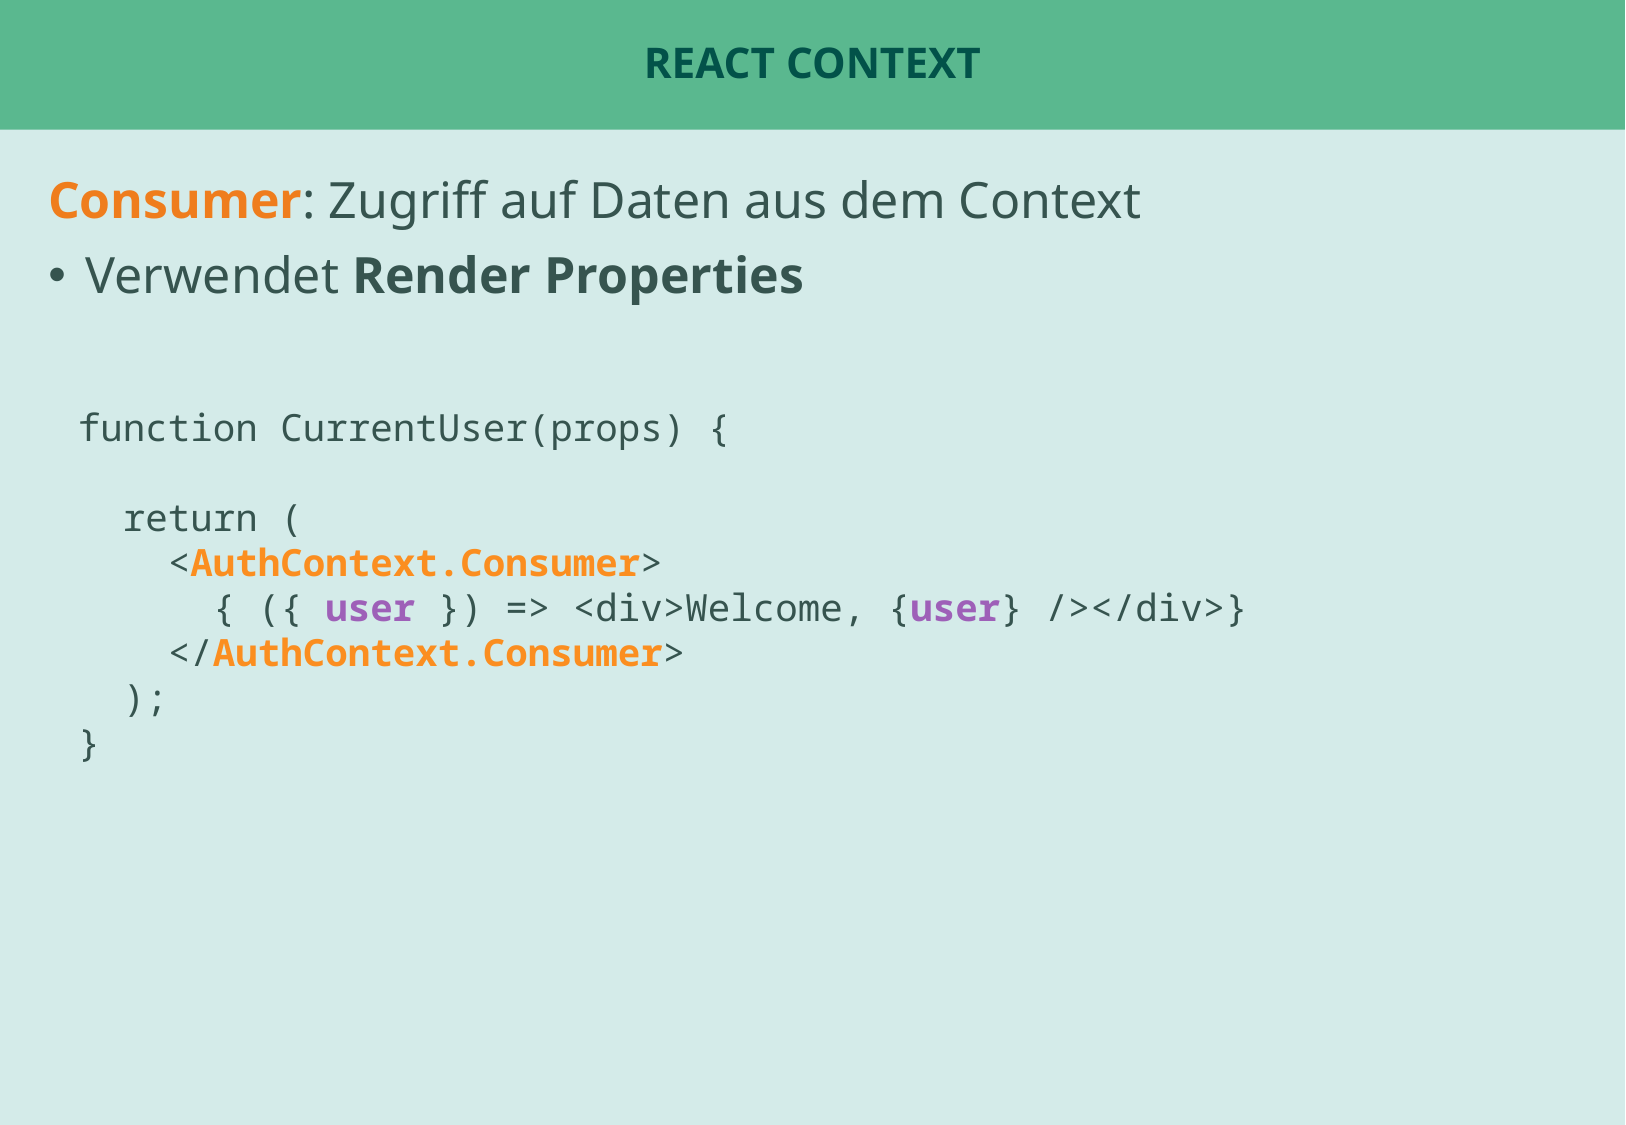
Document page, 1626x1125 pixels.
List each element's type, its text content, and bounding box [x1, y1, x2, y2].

title React Context [0, 0, 1625, 130]
list Consumer: Zugriff auf Daten aus dem Context Verwendet Render Properties [33, 168, 1592, 1043]
text_box function CurrentUser(props) { return ( <AuthContext.Consumer> { ({ user }) => <div>Welcome, {user} /></div>} </AuthContext.Consumer> ); } [63, 396, 1562, 771]
